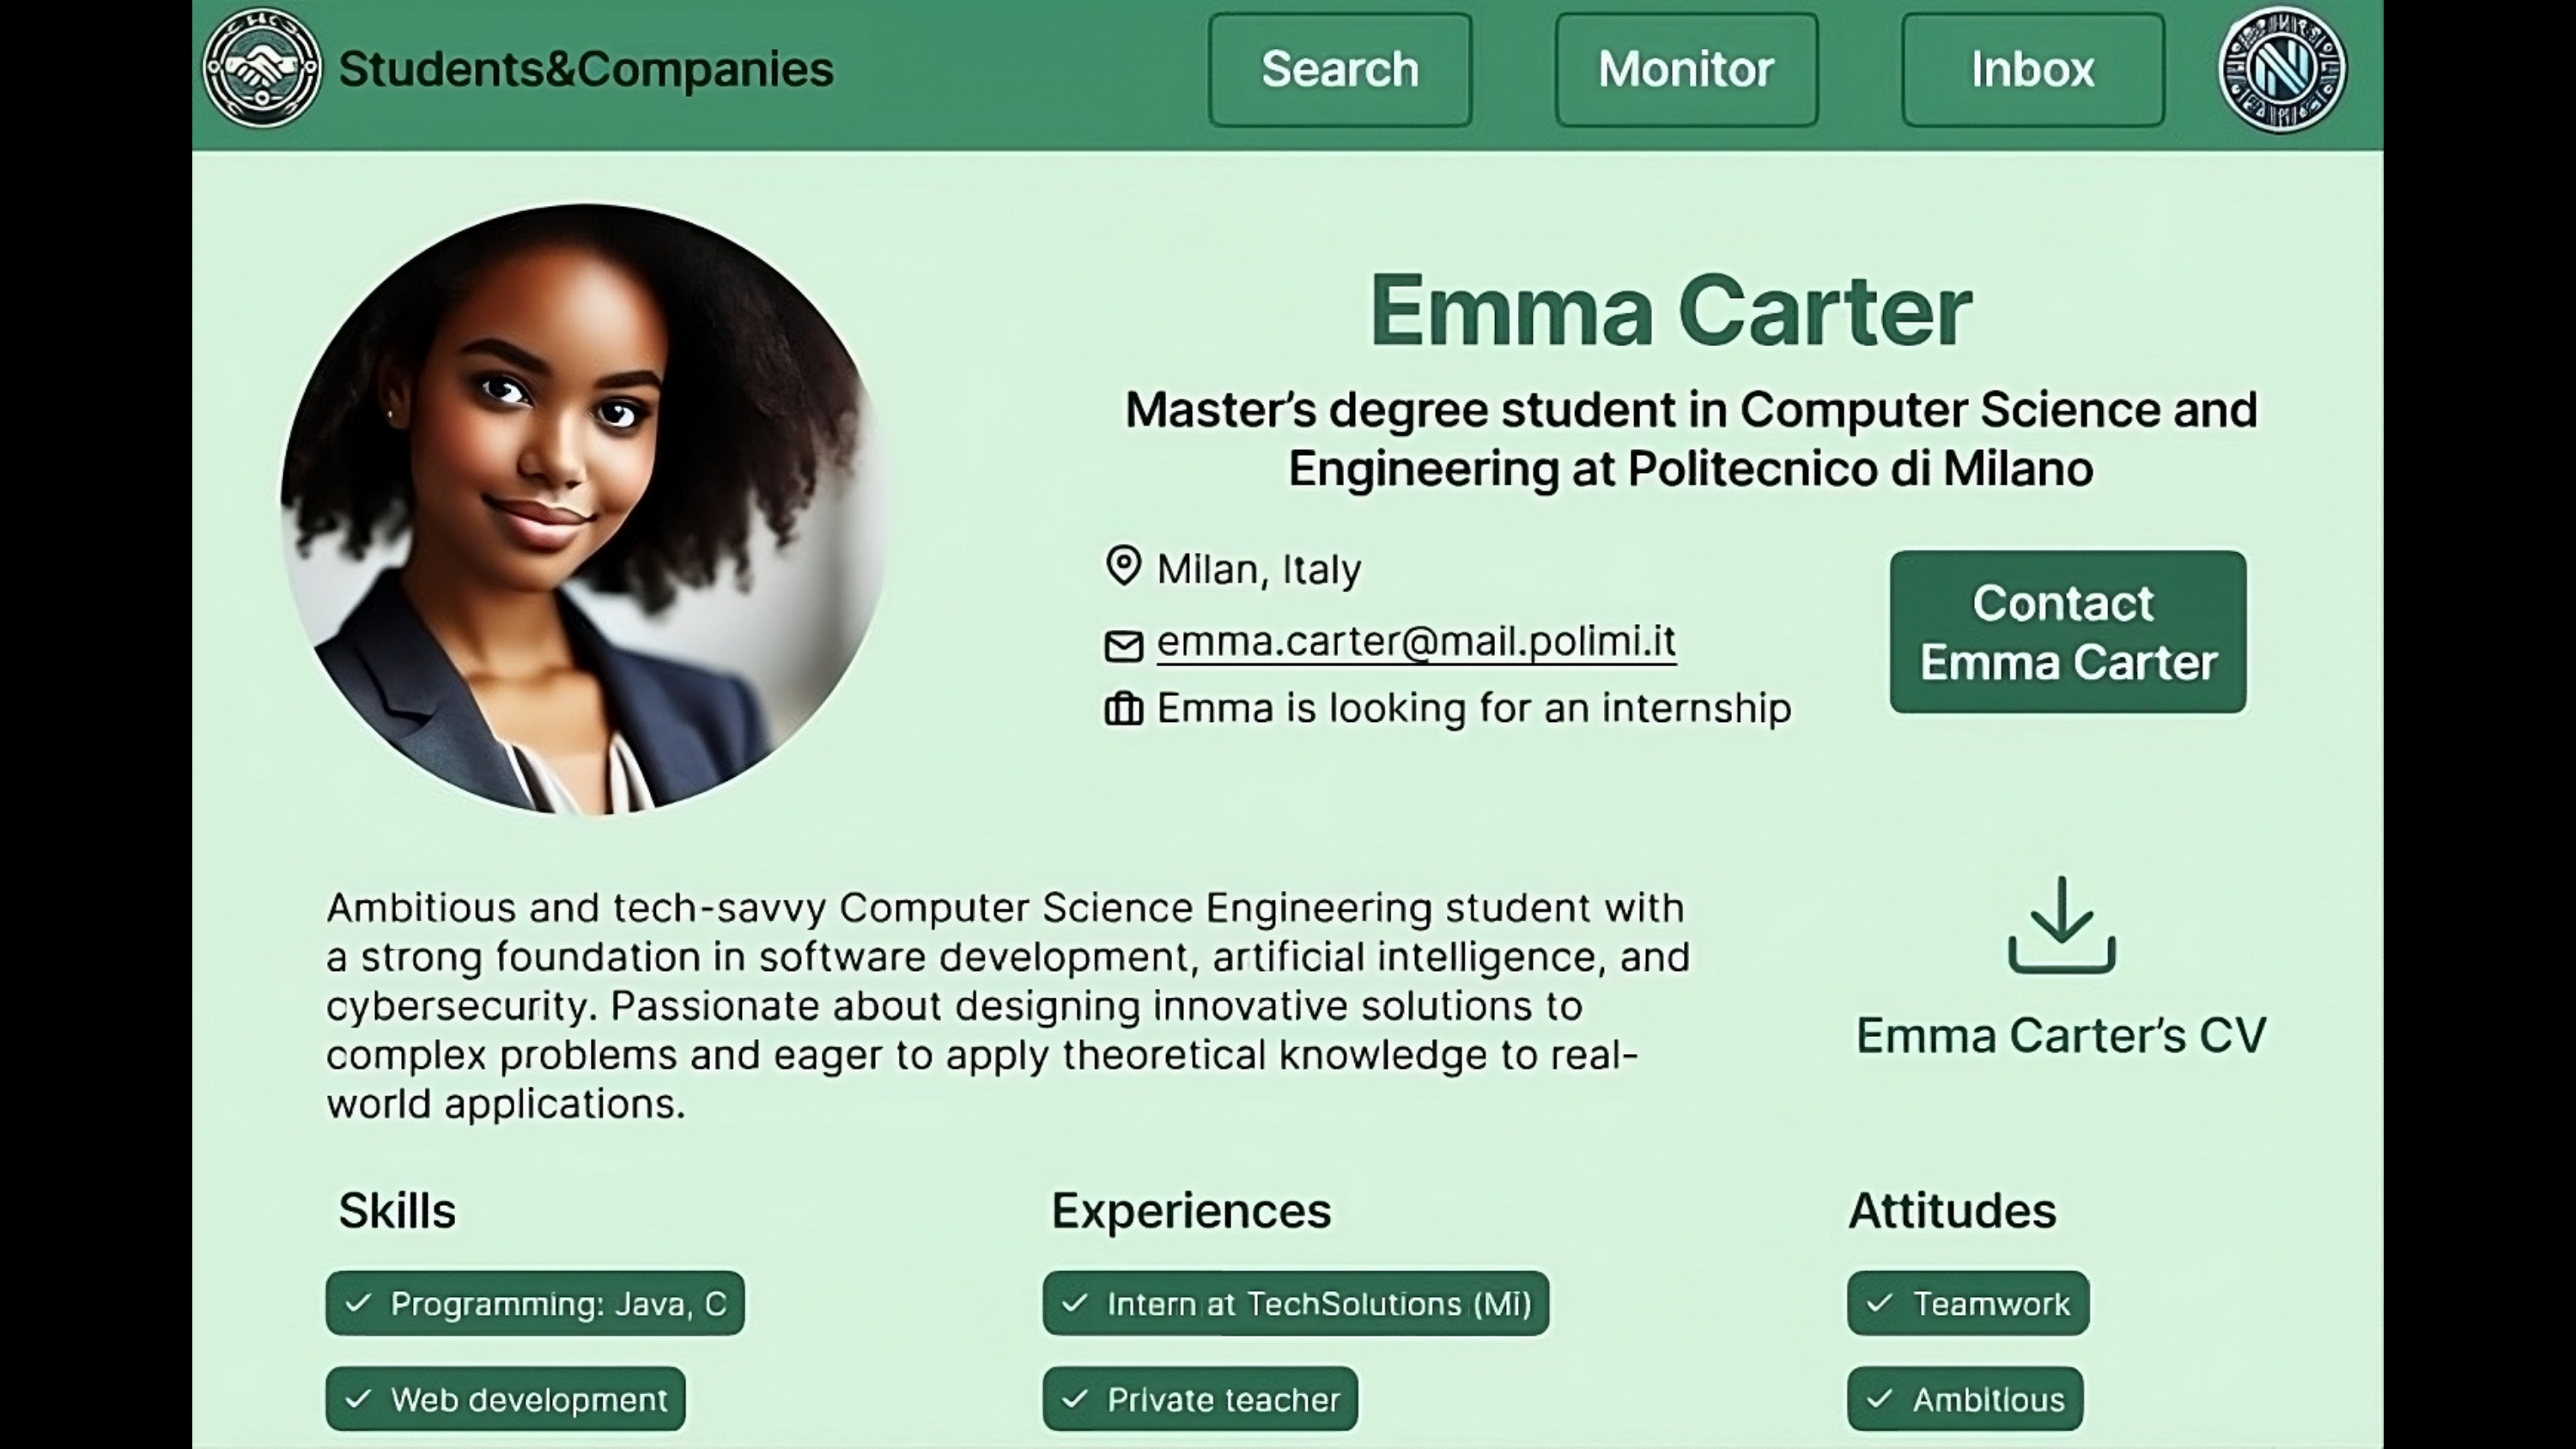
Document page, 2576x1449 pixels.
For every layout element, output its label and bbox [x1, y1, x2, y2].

text_box [191, 0, 2384, 1449]
